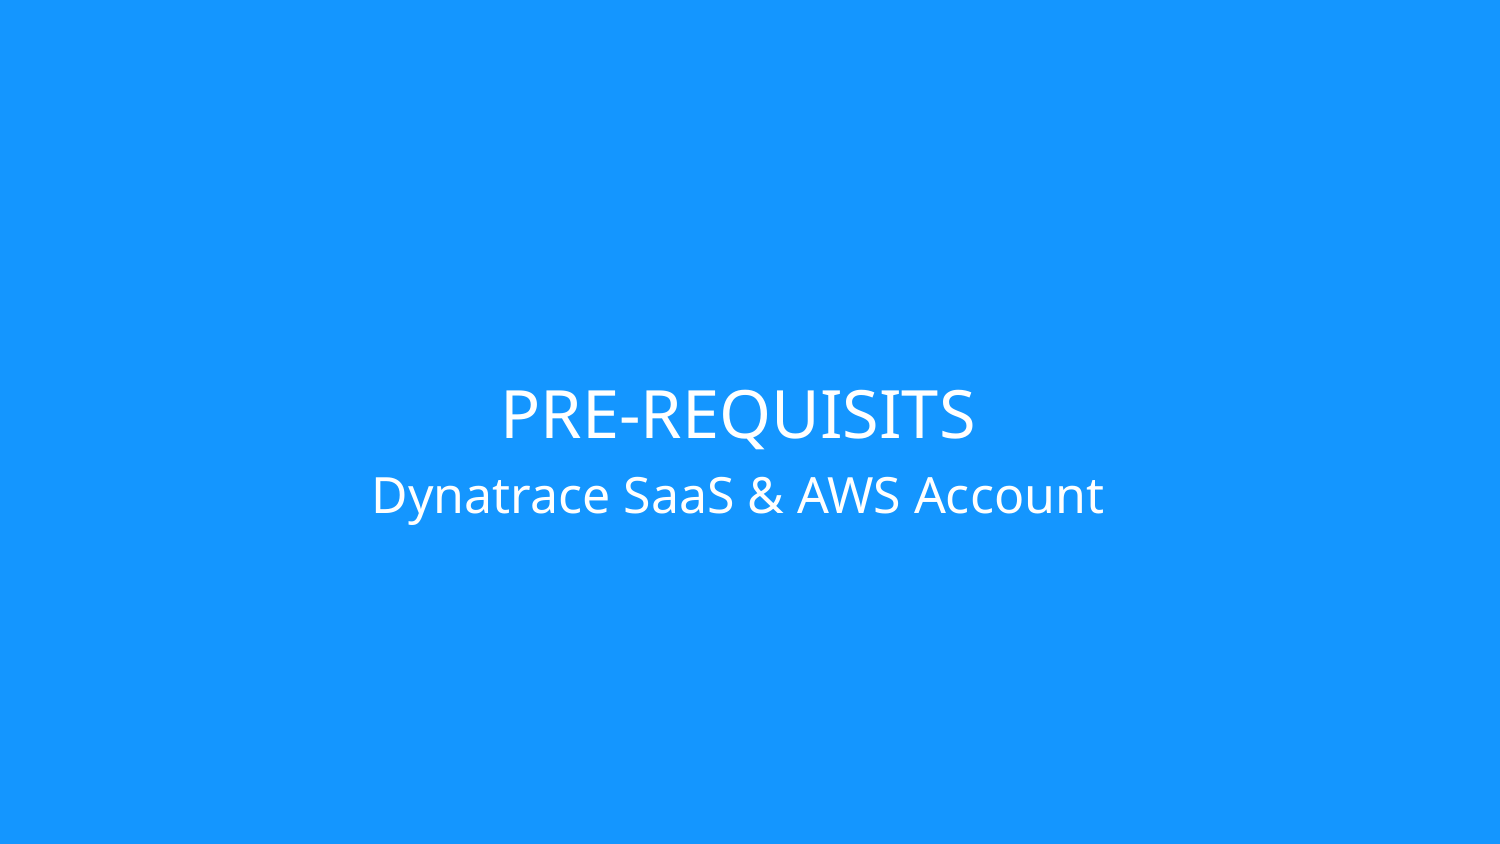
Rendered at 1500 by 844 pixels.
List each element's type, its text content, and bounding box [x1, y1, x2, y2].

title PRE-REQUISITS Dynatrace SaaS & AWS Account [135, 355, 1341, 488]
